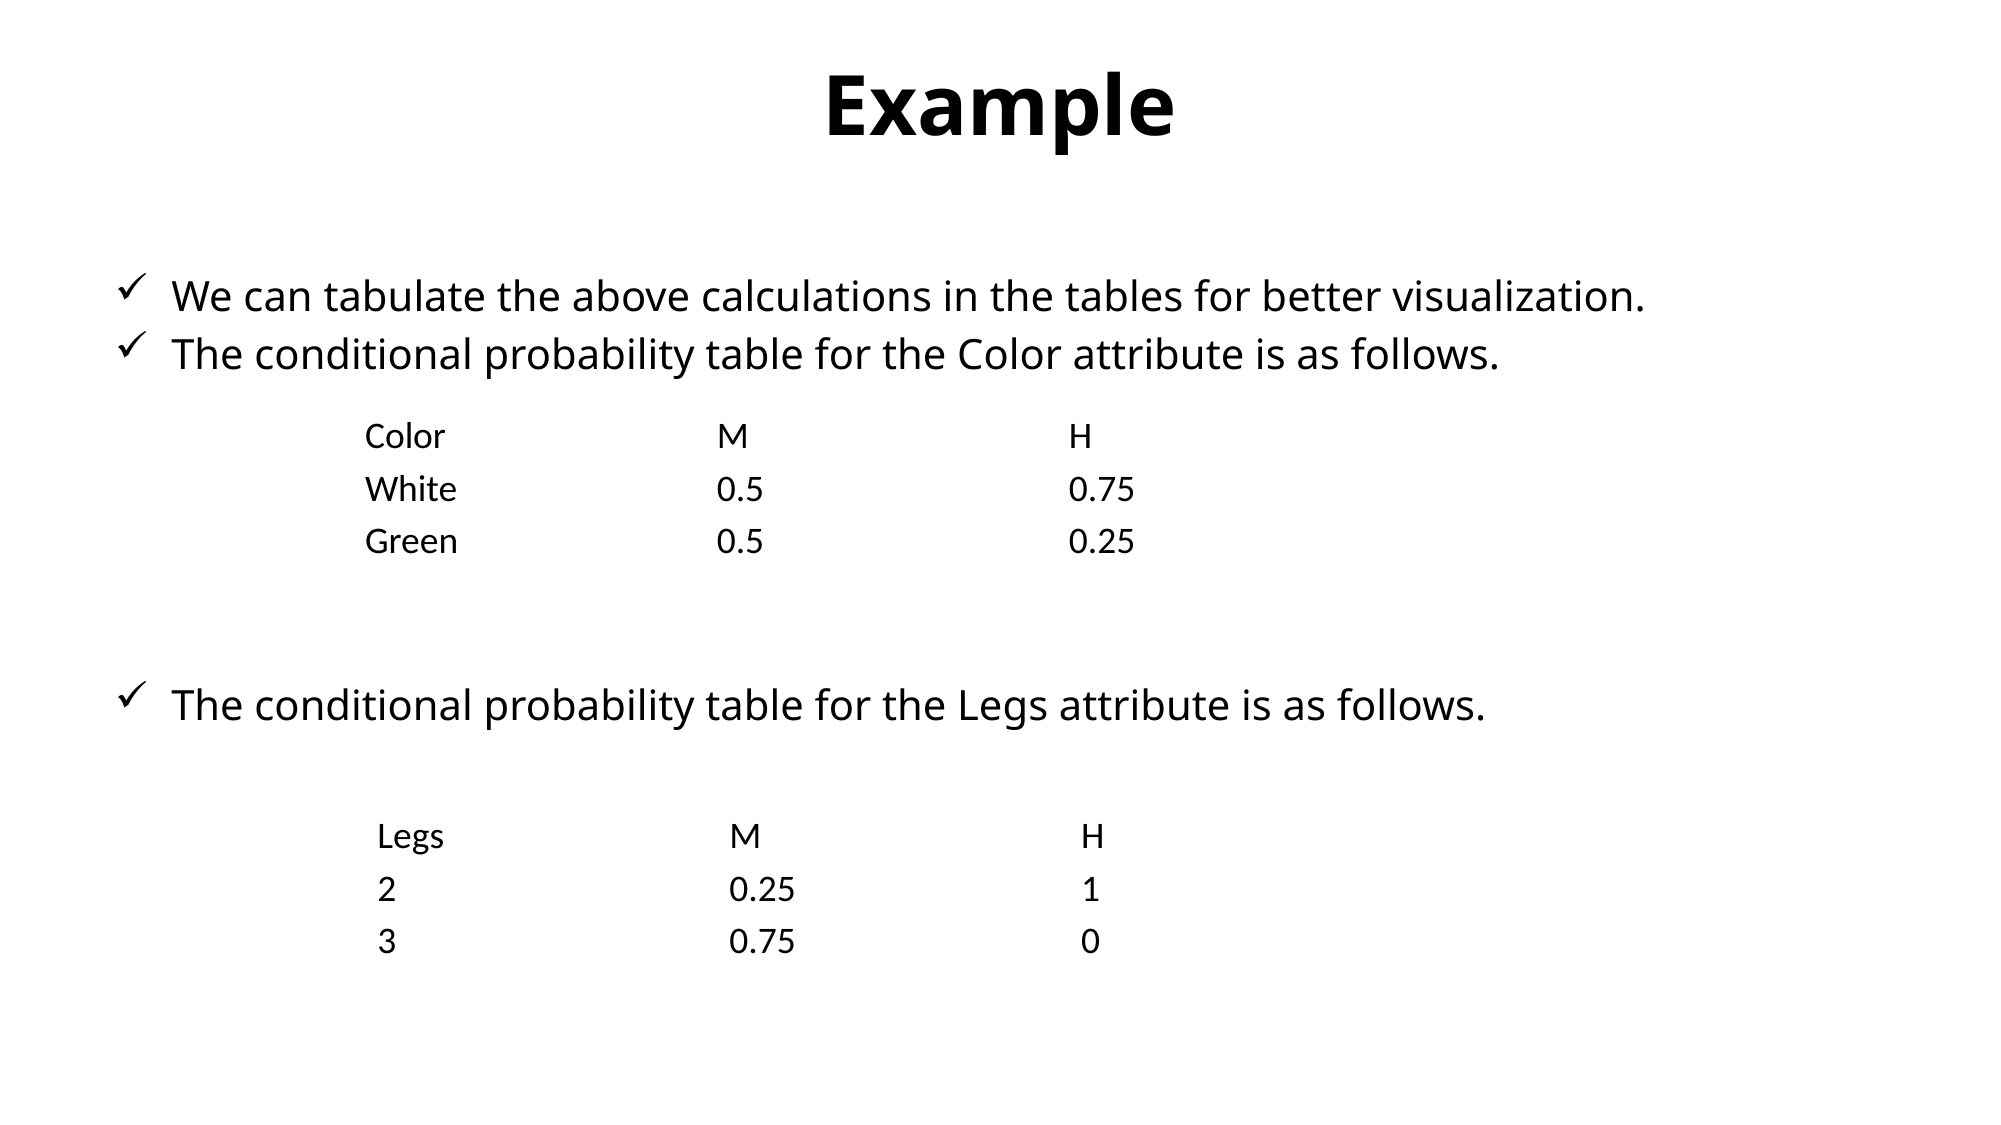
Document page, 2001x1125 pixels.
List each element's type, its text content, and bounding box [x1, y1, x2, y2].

table_cell Green [350, 518, 702, 571]
table_cell 0.75 [1054, 465, 1406, 518]
table_cell White [350, 465, 702, 518]
table_cell 0.5 [702, 465, 1054, 518]
table_header M [714, 812, 1066, 865]
table_cell 0.25 [714, 865, 1066, 918]
table_header H [1054, 413, 1406, 465]
table_cell 3 [362, 918, 714, 971]
table_cell 2 [362, 865, 714, 918]
list We can tabulate the above calculations in the tables for better visualization. The conditional probability table for the Color attribute is as follows. The conditional probability table for the Legs attribute is as follows. [99, 262, 1900, 1005]
table_header M [702, 413, 1054, 465]
table_cell 0.75 [714, 918, 1066, 971]
table_cell 1 [1066, 865, 1418, 918]
table_header H [1066, 812, 1418, 865]
table_header Legs [362, 812, 714, 865]
table_cell 0.25 [1054, 518, 1406, 571]
table_header Color [350, 413, 702, 465]
table_cell 0 [1066, 918, 1418, 971]
table_cell 0.5 [702, 518, 1054, 571]
title Example [99, 45, 1900, 233]
